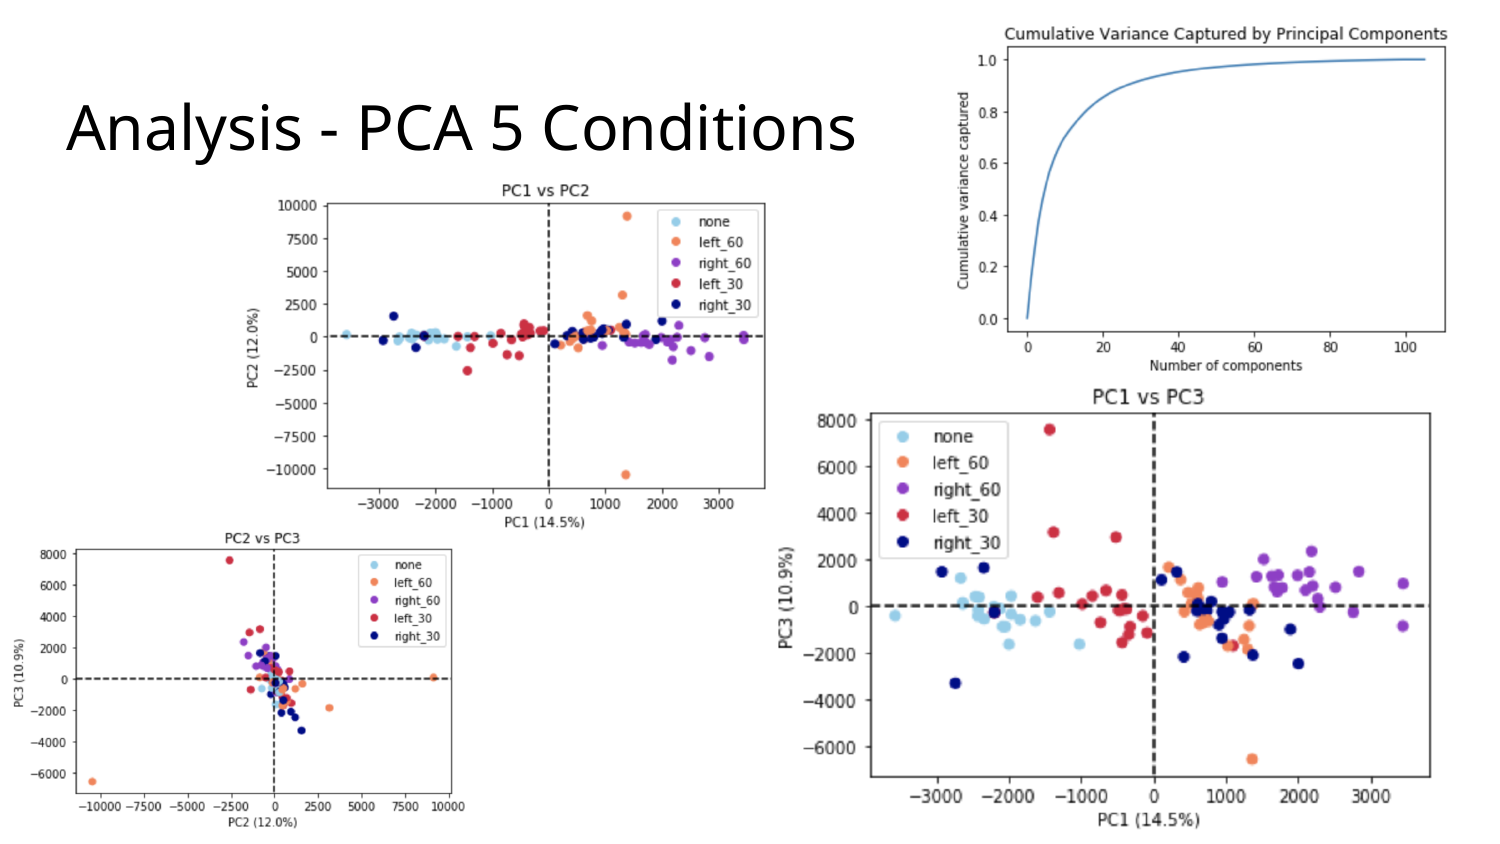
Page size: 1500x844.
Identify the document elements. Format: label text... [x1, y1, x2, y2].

picture [7, 17, 1456, 840]
title Analysis - PCA 5 Conditions [51, 72, 947, 167]
